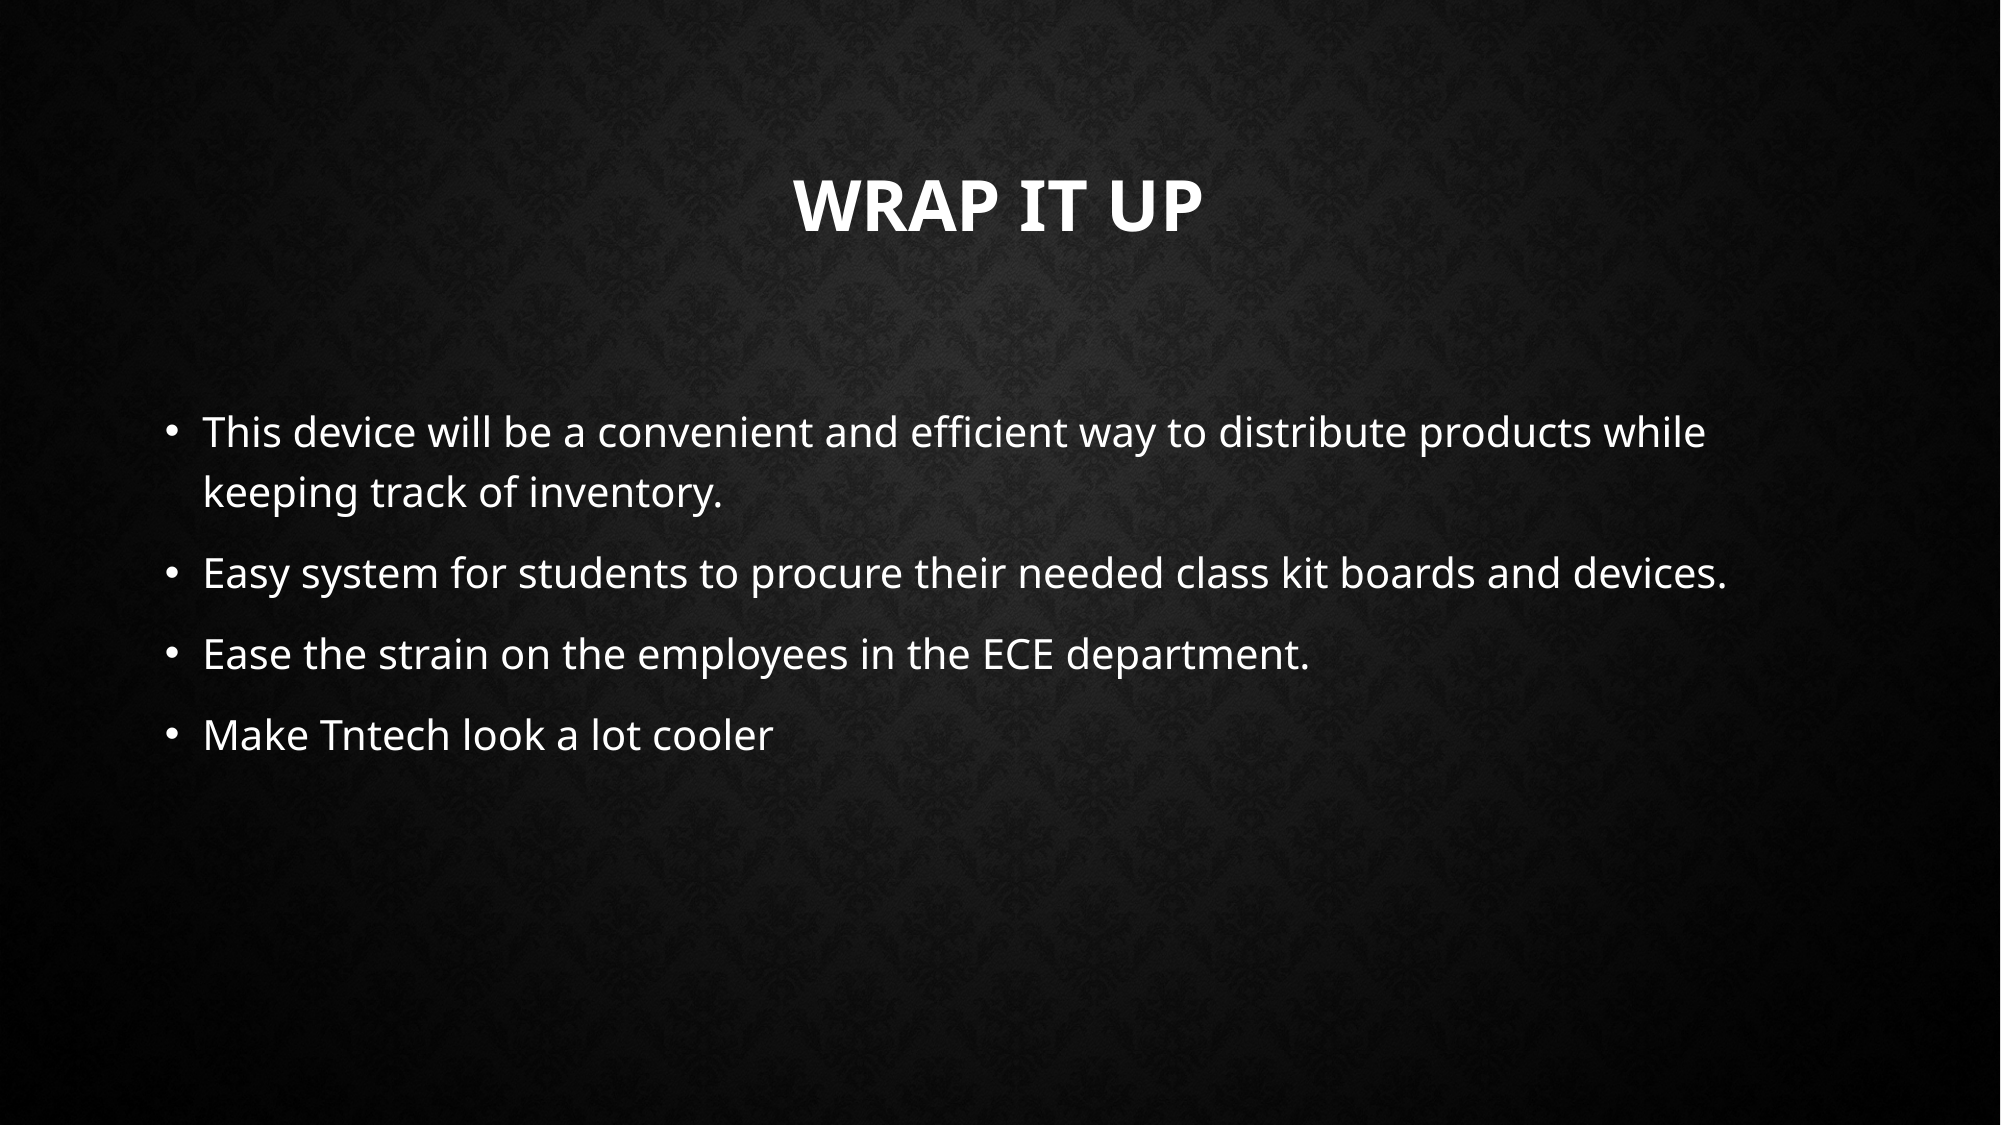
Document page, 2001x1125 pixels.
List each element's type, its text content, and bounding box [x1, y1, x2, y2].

title Wrap It Up [149, 99, 1849, 318]
list This device will be a convenient and efficient way to distribute products while keeping track of inventory. Easy system for students to procure their needed class kit boards and devices. Ease the strain on the employees in the ECE department. Make Tntech look a lot cooler [149, 388, 1850, 950]
